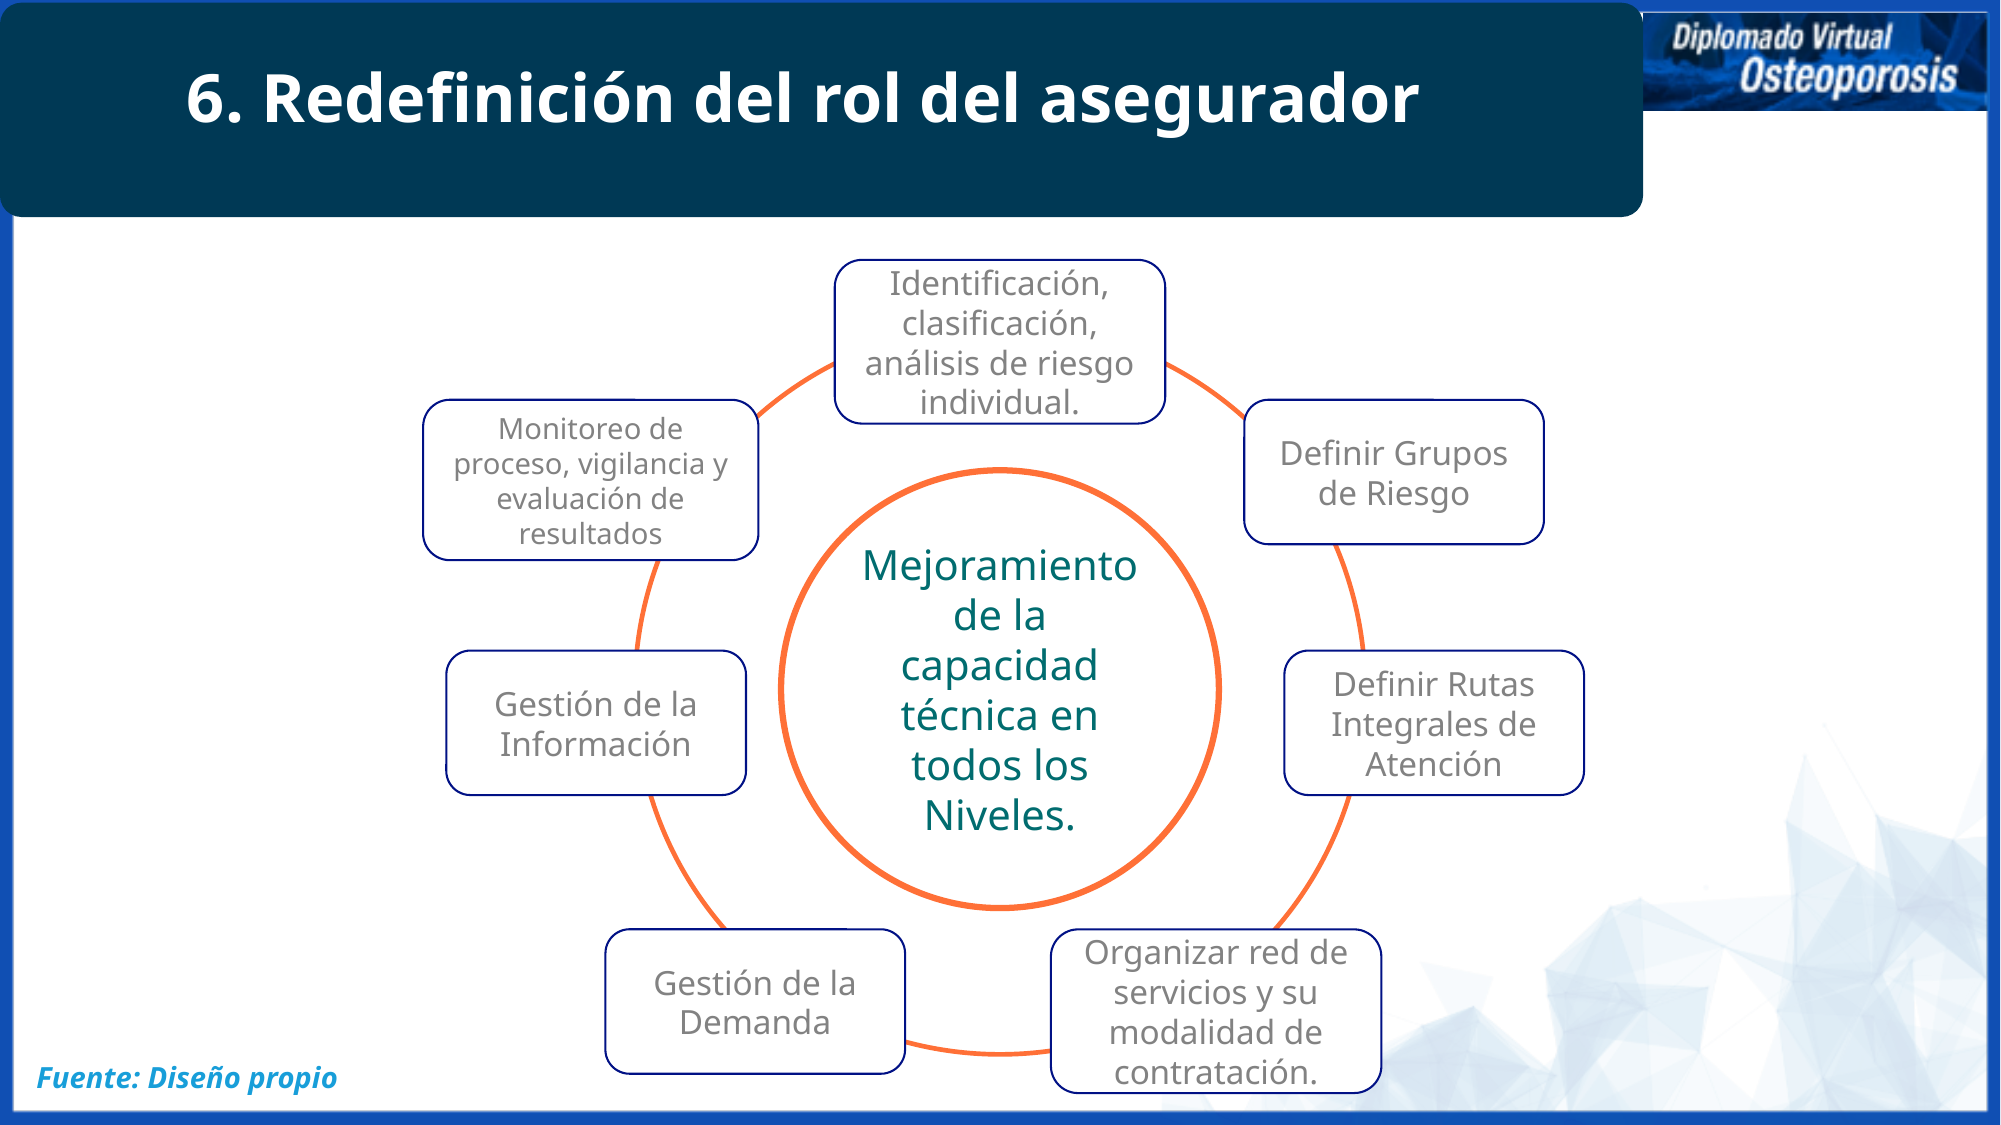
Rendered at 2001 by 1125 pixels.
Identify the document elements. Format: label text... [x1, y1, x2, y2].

picture [0, 0, 2001, 1125]
text_box Monitoreo de proceso, vigilancia y evaluación de resultados [422, 398, 634, 562]
text_box Definir Grupos de Riesgo [1366, 398, 1545, 546]
text_box Gestión de la Información [445, 649, 634, 797]
text_box Definir Rutas Integrales de Atención [1366, 649, 1586, 797]
text_box Gestión de la Demanda [604, 928, 906, 1075]
text_box Identificación, clasificación, análisis de riesgo individual. [833, 258, 1167, 324]
text_box Fuente: Diseño propio [21, 1052, 361, 1102]
text_box Organizar red de servicios y su modalidad de contratación. [1049, 931, 1383, 1095]
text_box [634, 324, 1366, 1055]
text_box 6. Redefinición del rol del asegurador [0, 2, 1644, 218]
